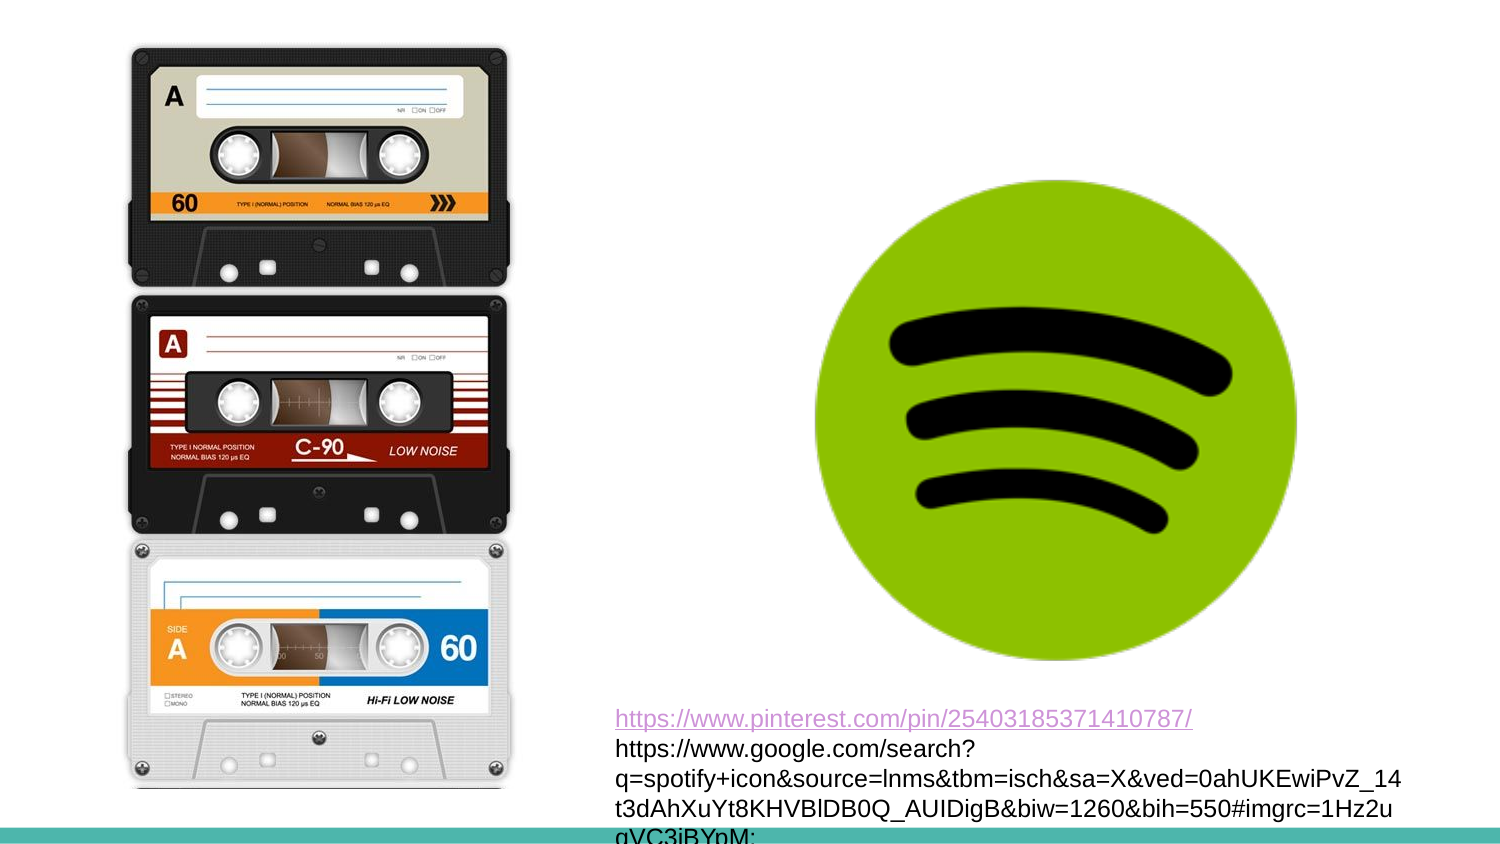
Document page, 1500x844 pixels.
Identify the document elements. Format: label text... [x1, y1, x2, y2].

picture [50, 18, 601, 789]
picture [790, 156, 1323, 688]
text_box https://www.pinterest.com/pin/25403185371410787/ https://www.google.com/search?q=spotify+icon&source=lnms&tbm=isch&sa=X&ved=0ahUKEwiPvZ_14t3dAhXuYt8KHVBlDB0Q_AUIDigB&biw=1260&bih=550#imgrc=1Hz2uqVC3iBYpM: [605, 687, 1424, 755]
